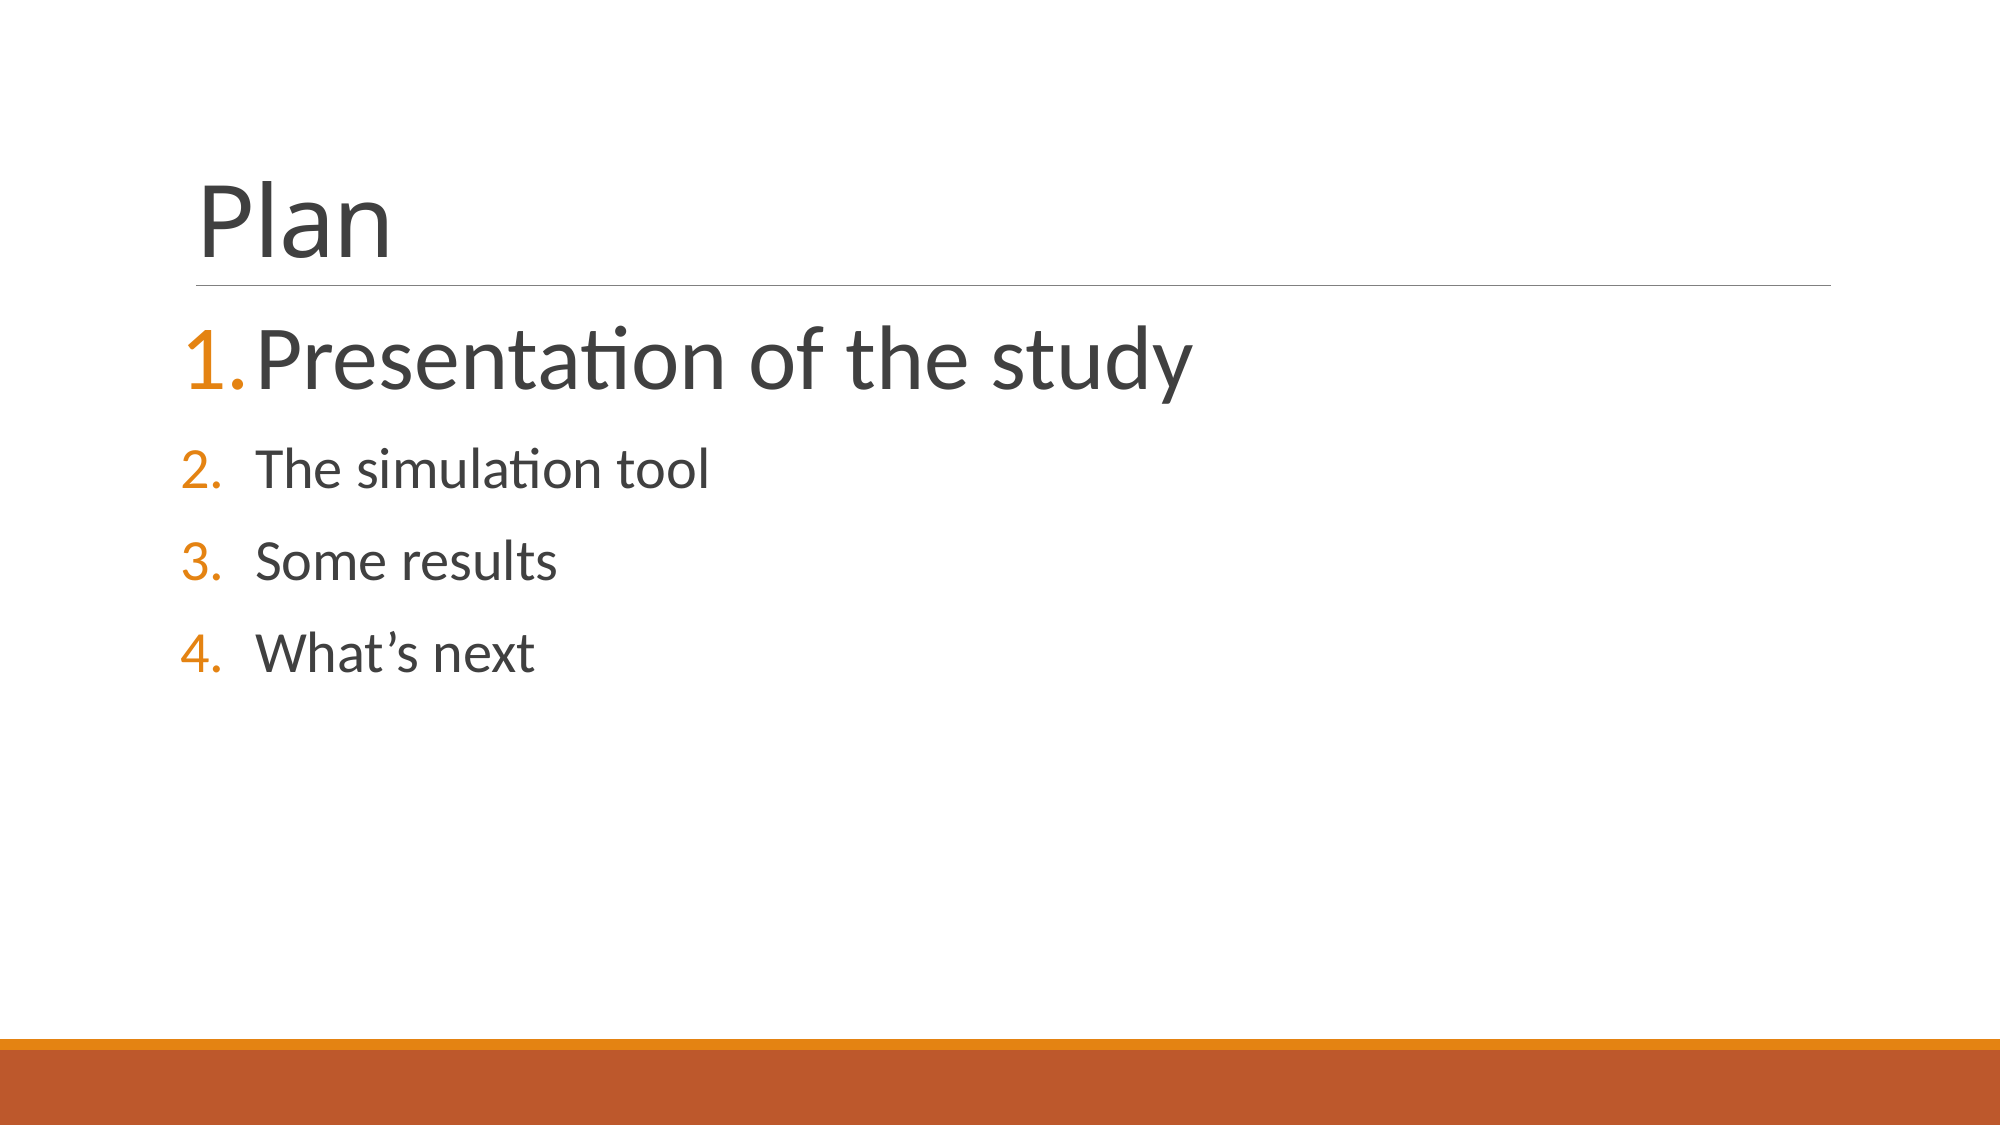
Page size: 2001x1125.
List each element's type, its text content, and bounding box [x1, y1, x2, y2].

list Presentation of the study The simulation tool Some results What’s next [180, 302, 1830, 963]
title Plan [180, 47, 1830, 285]
